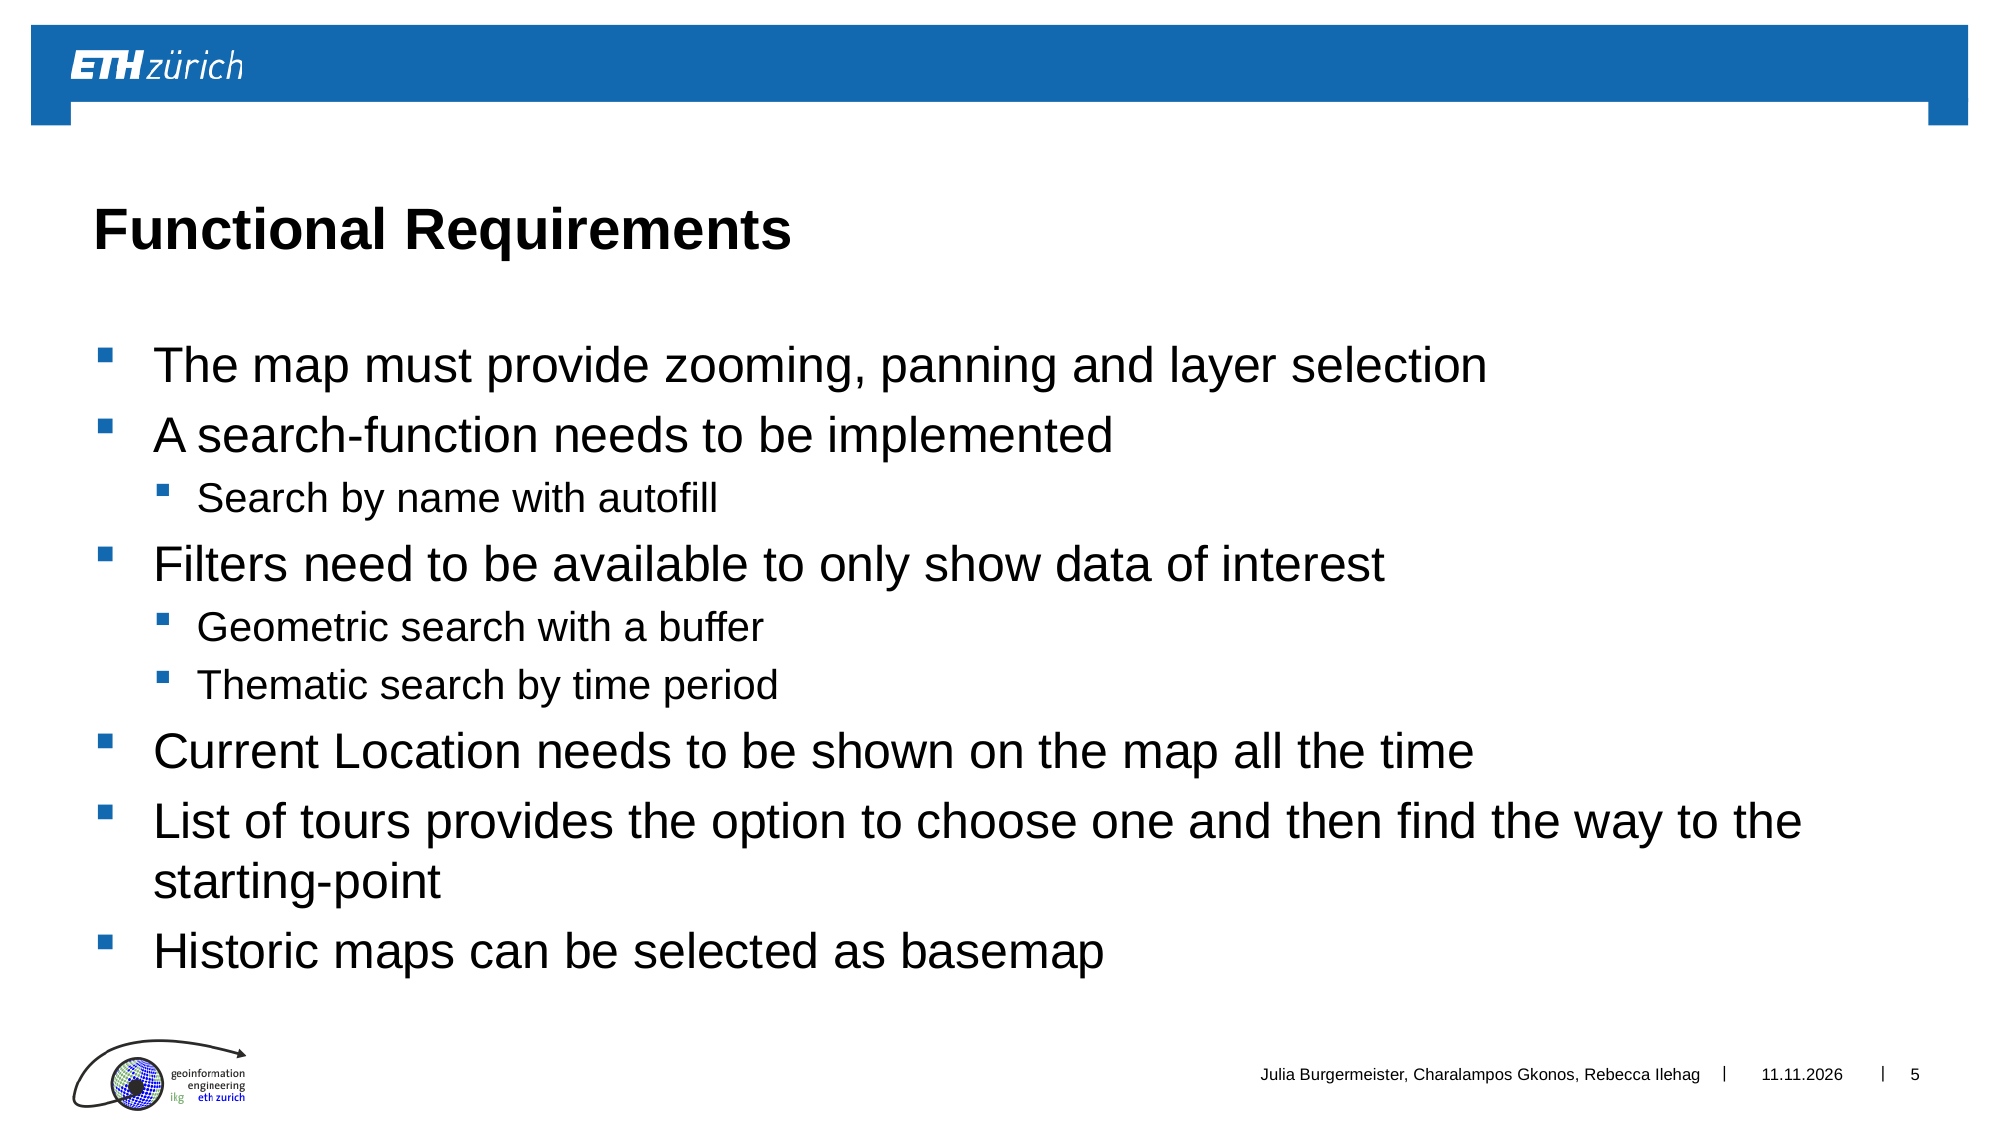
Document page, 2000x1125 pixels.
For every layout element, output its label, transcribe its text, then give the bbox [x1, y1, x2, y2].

list The map must provide zooming, panning and layer selection A search-function needs to be implemented Search by name with autofill Filters need to be available to only show data of interest Geometric search with a buffer Thematic search by time period Current Location needs to be shown on the map all the time List of tours provides the option to choose one and then find the way to the starting-point Historic maps can be selected as basemap [70, 332, 1929, 1023]
title Functional Requirements [70, 101, 1929, 262]
slide_number 5 [1886, 1034, 1945, 1112]
footer Julia Burgermeister, Charalampos Gkonos, Rebecca Ilehag [999, 1034, 1702, 1112]
picture [72, 1039, 247, 1125]
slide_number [1735, 1034, 1870, 1112]
